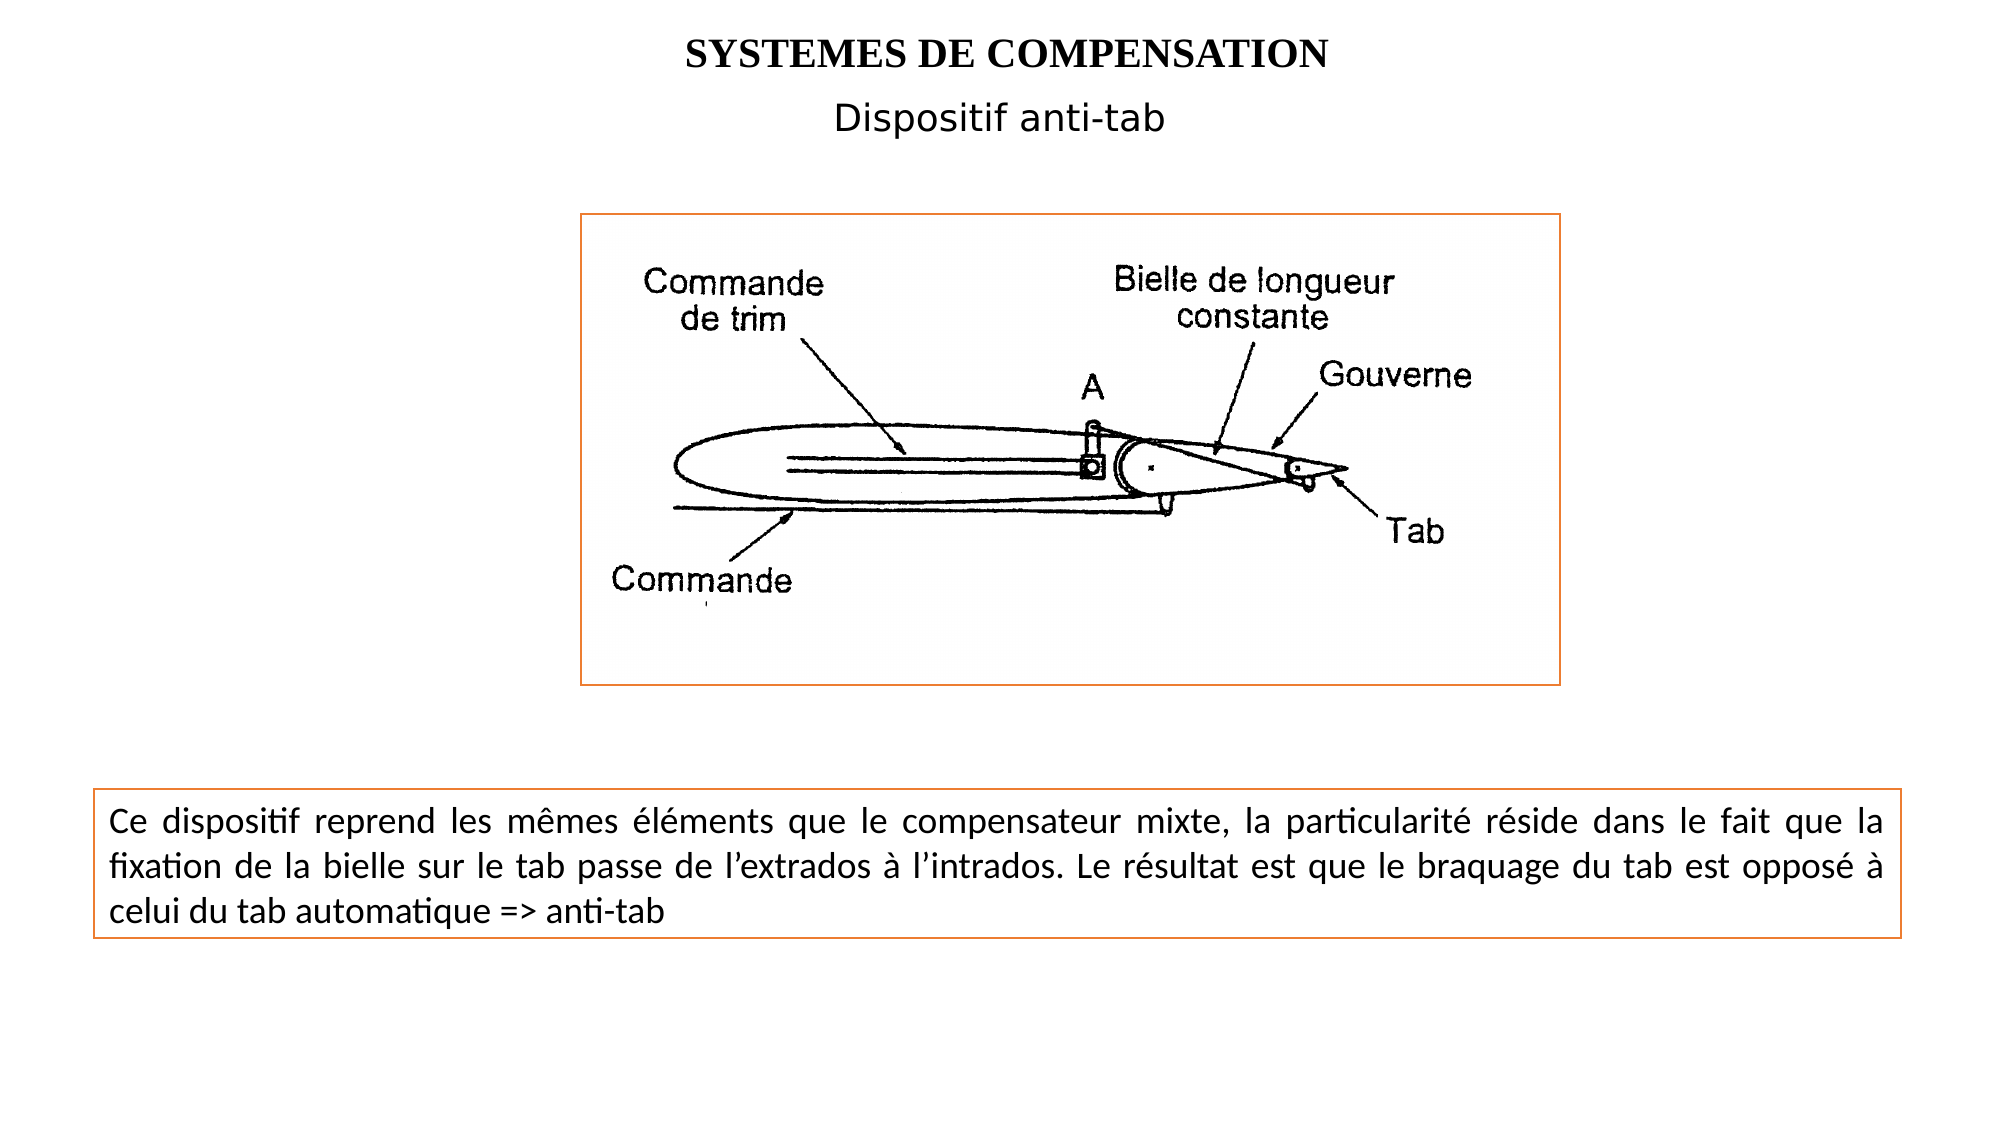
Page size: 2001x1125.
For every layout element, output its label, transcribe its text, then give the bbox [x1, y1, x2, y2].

text_box Dispositif anti-tab [808, 86, 1192, 147]
text_box Ce dispositif reprend les mêmes éléments que le compensateur mixte, la particularité réside dans le fait que la fixation de la bielle sur le tab passe de l’extrados à l’intrados. Le résultat est que le braquage du tab est opposé à celui du tab automatique => anti-tab [93, 788, 1902, 939]
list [581, 215, 1559, 685]
text_box SYSTEMES DE COMPENSATION [669, 39, 1386, 84]
